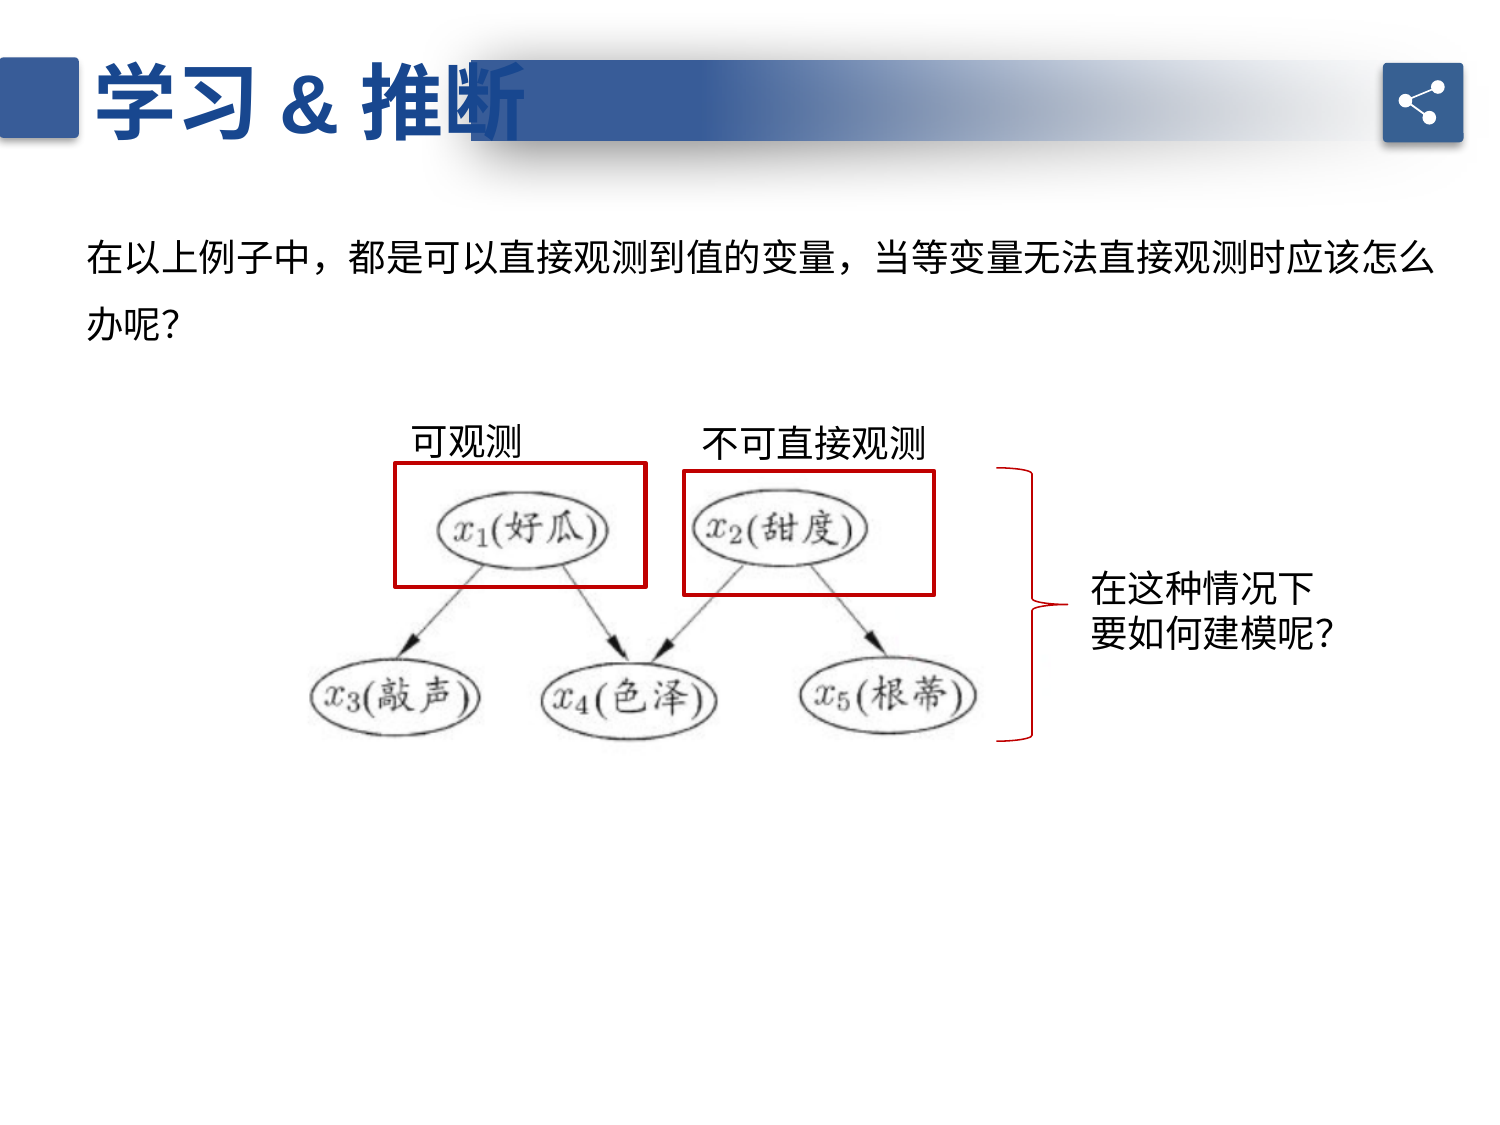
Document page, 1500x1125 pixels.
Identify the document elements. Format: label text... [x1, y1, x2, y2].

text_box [0, 42, 1464, 160]
text_box 不可直接观测 [686, 412, 942, 461]
text_box 在这种情况下要如何建模呢？ [1075, 557, 1353, 663]
text_box 可观测 [396, 410, 539, 461]
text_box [201, 462, 1068, 787]
